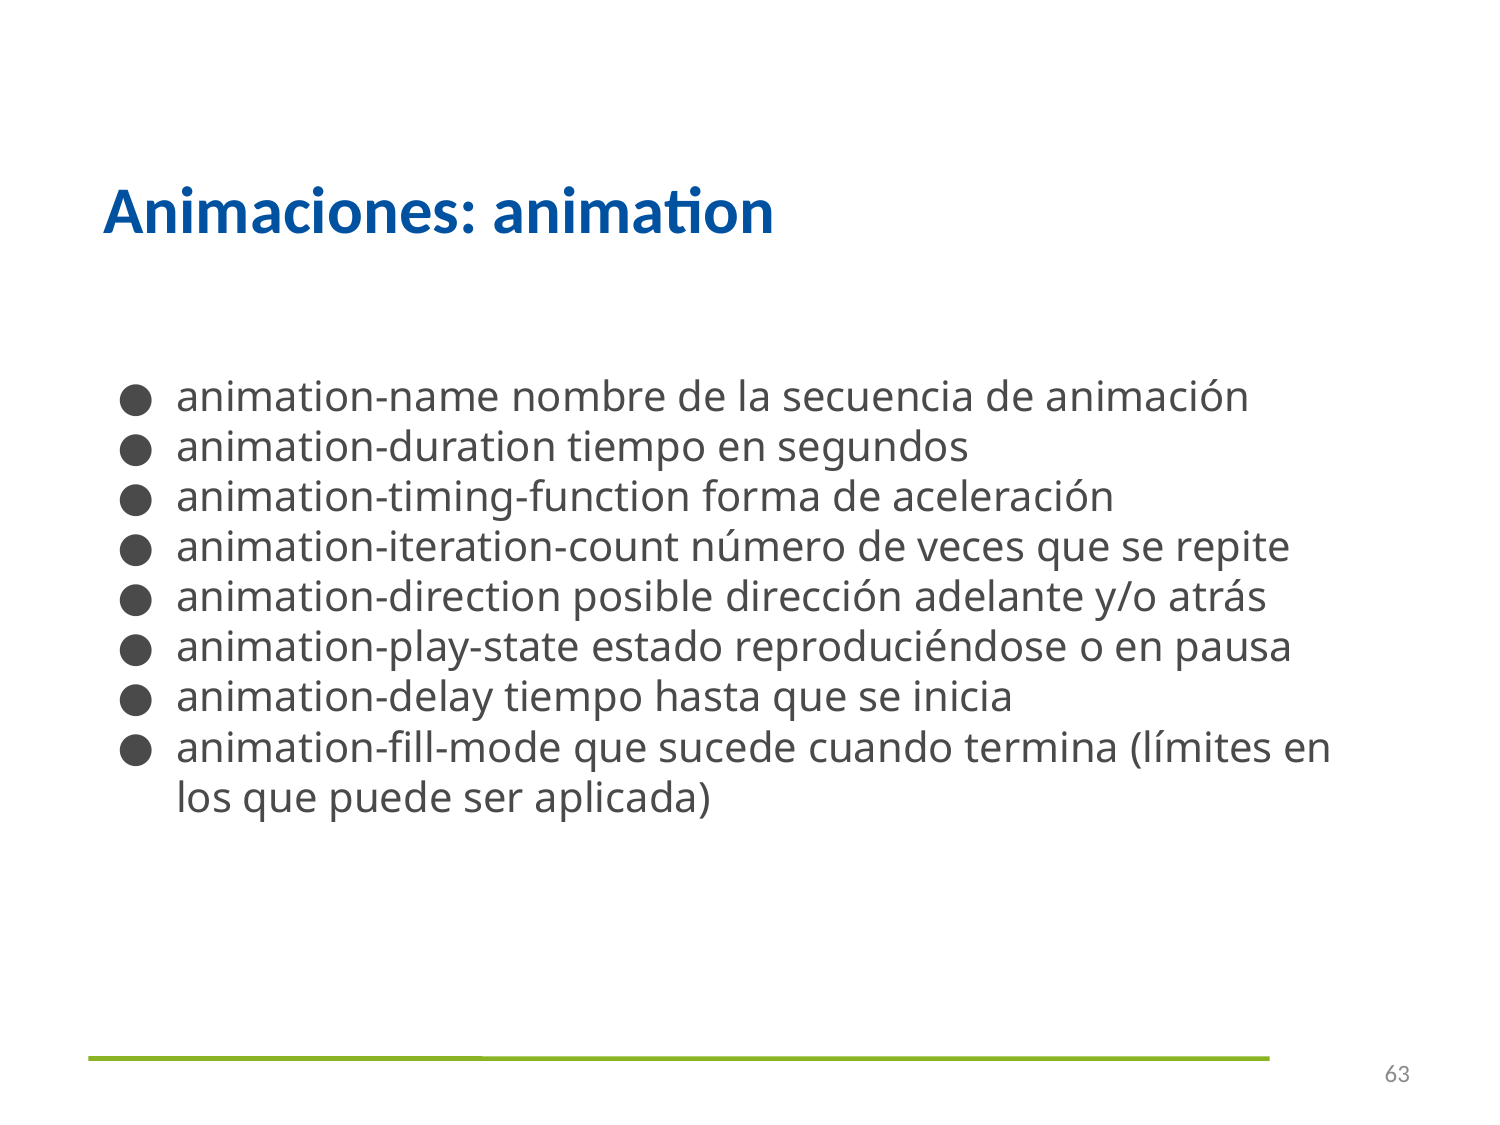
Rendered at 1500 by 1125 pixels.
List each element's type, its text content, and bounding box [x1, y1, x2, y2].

list animation-name nombre de la secuencia de animación animation-duration tiempo en segundos animation-timing-function forma de aceleración animation-iteration-count número de veces que se repite animation-direction posible dirección adelante y/o atrás animation-play-state estado reproduciéndose o en pausa animation-delay tiempo hasta que se inicia animation-fill-mode que sucede cuando termina (límites en los que puede ser aplicada) [92, 361, 1378, 850]
title Animaciones: animation [94, 158, 1381, 248]
